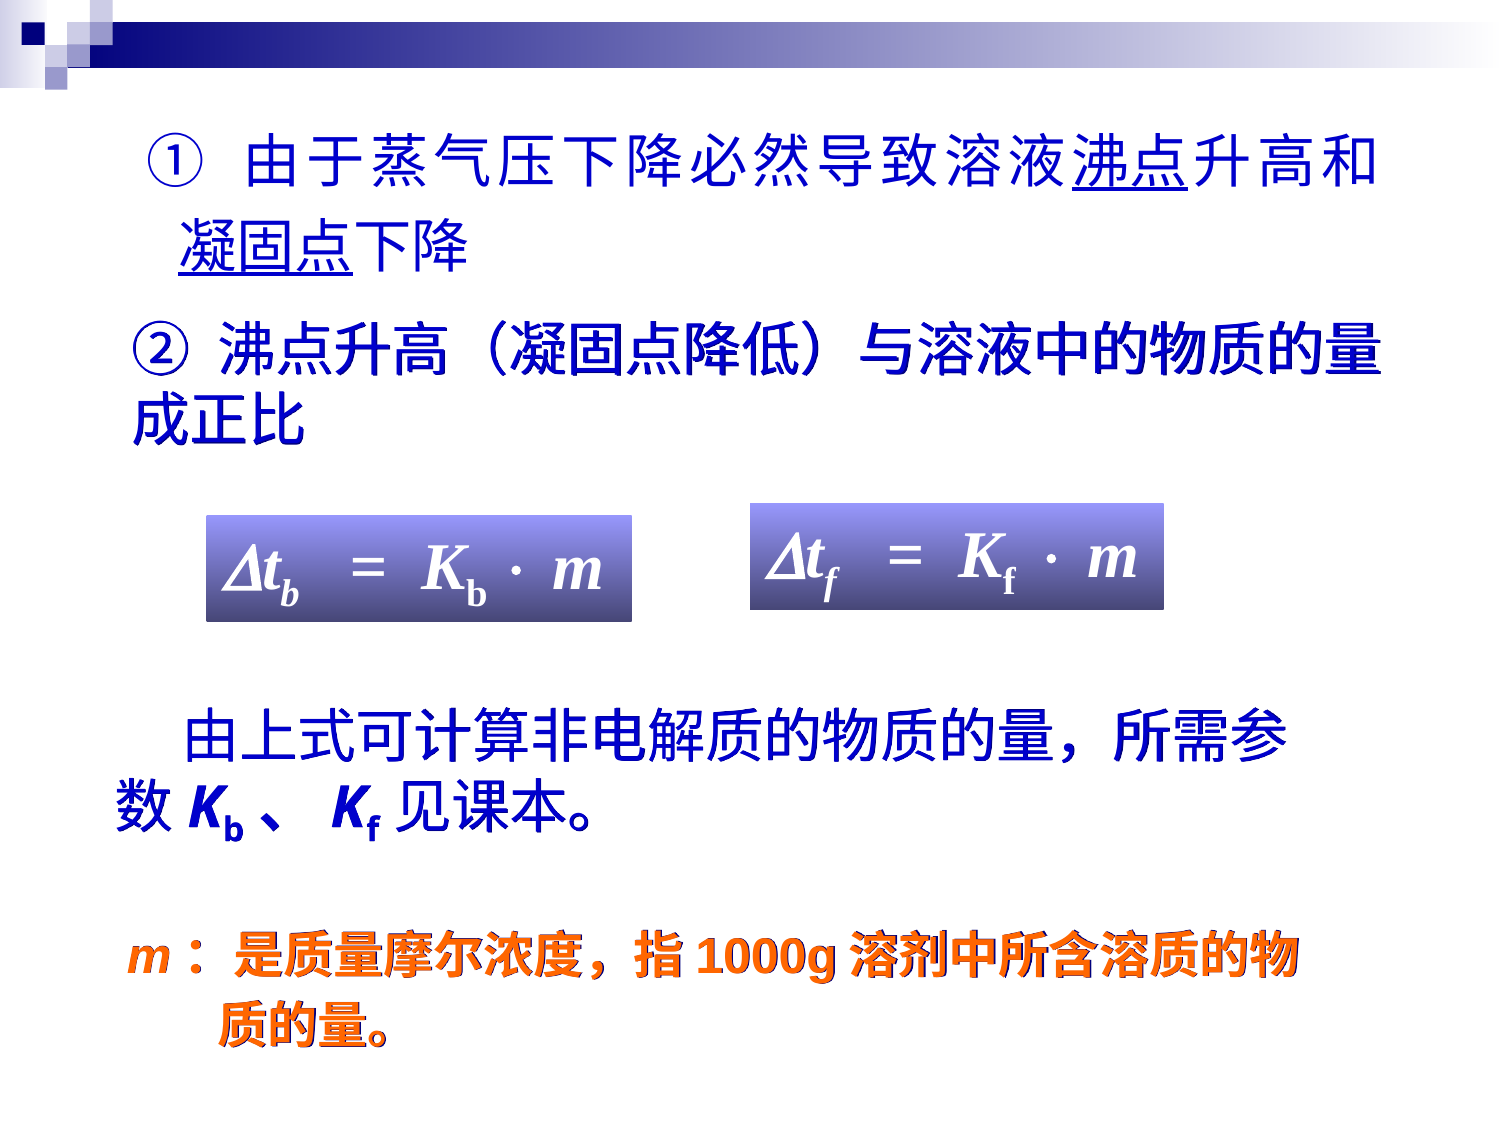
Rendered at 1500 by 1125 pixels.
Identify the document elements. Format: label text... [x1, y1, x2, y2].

text_box tf = Kf  m [750, 503, 1164, 610]
text_box ② 沸点升高（凝固点降低）与溶液中的物质的量成正比 [117, 304, 1417, 460]
text_box m：是质量摩尔浓度，指1000g溶剂中所含溶质的物 质的量。 [112, 915, 1318, 1061]
text_box 由上式可计算非电解质的物质的量，所需参数Kb、Kf见课本。 [100, 691, 1329, 856]
list ① 由于蒸气压下降必然导致溶液沸点升高和凝固点下降 [106, 116, 1395, 270]
text_box tb = Kb  m [206, 515, 632, 622]
